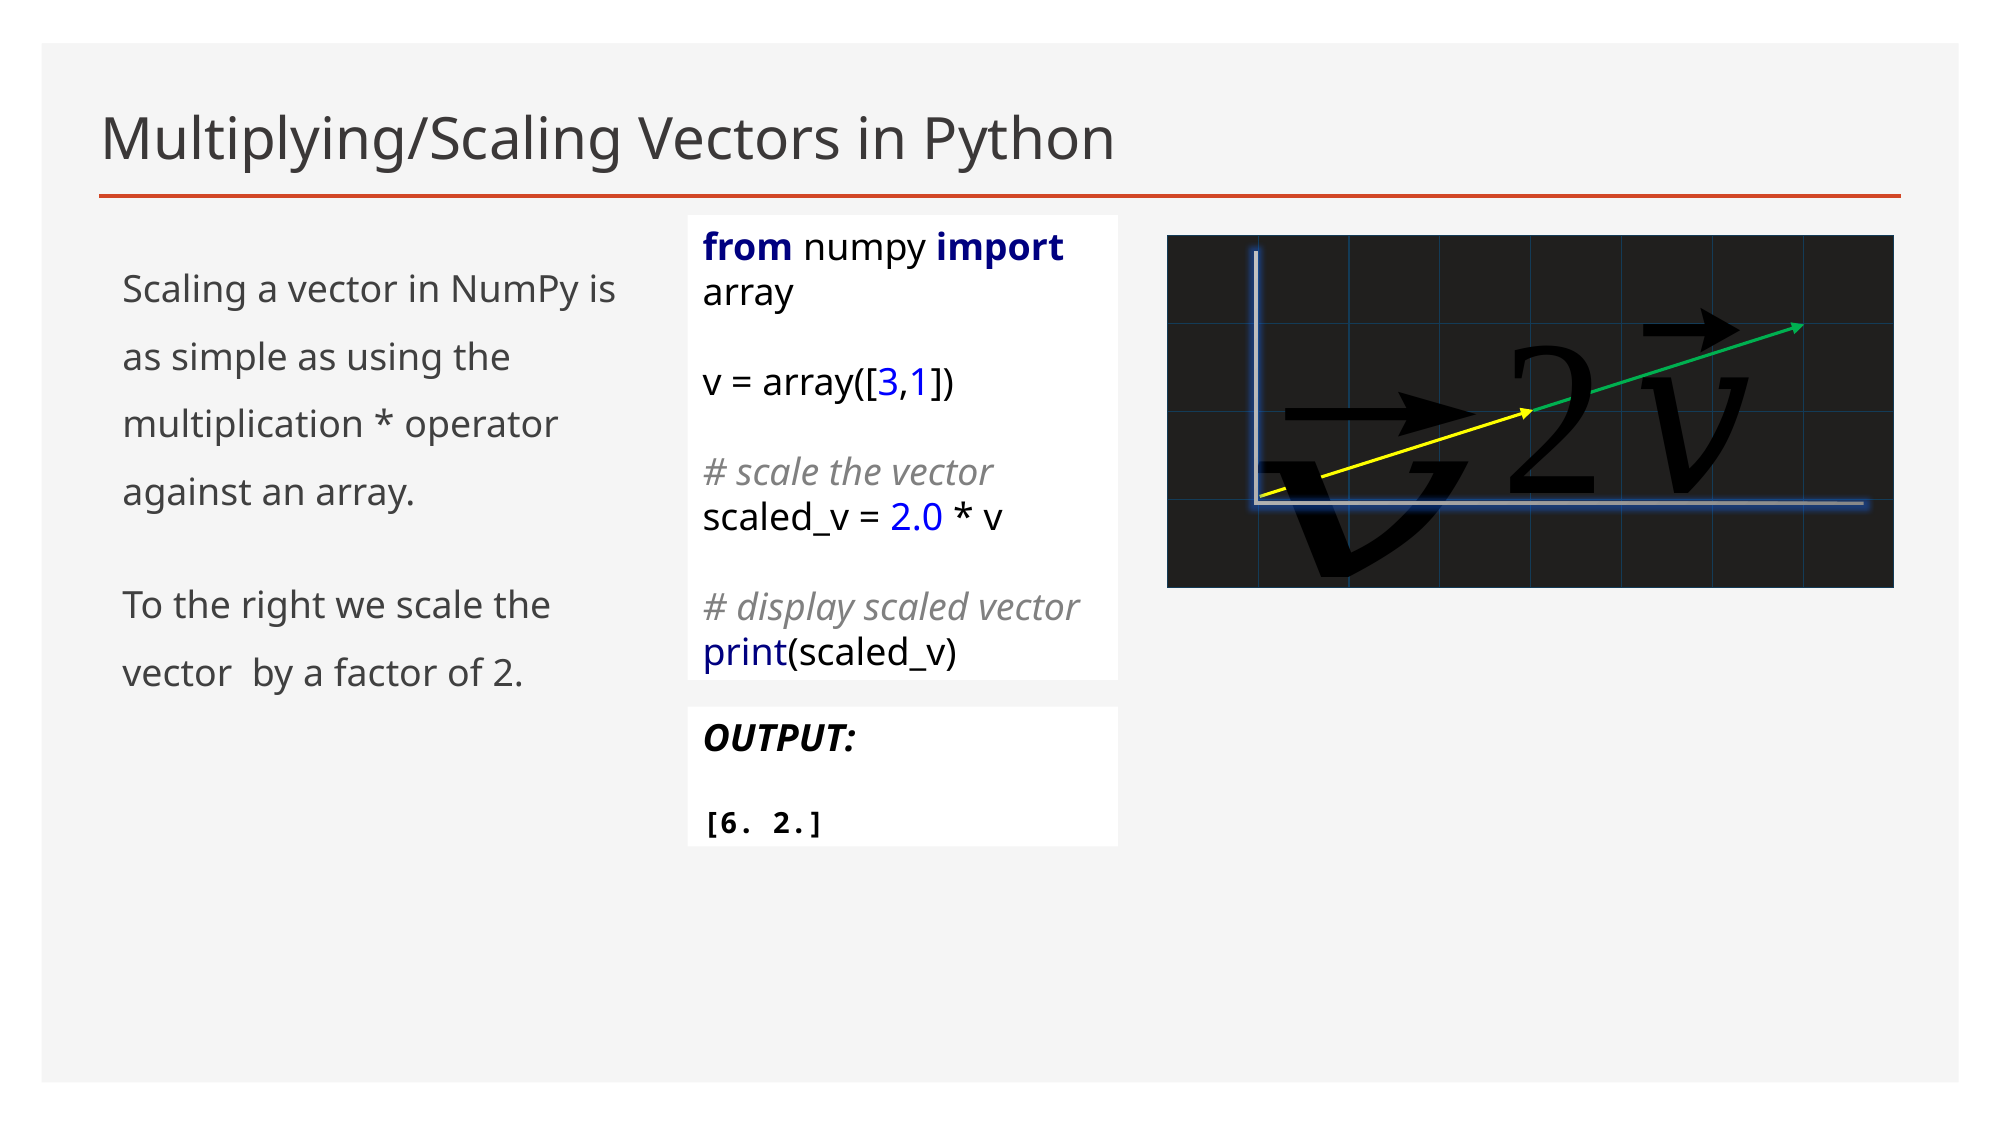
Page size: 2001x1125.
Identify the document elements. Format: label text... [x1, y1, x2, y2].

text_box from numpy import array v = array([3,1]) # scale the vector scaled_v = 2.0 * v # display scaled vector print(scaled_v) [687, 215, 1118, 680]
text_box OUTPUT: [6. 2.] [687, 706, 1118, 847]
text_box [1167, 235, 1895, 631]
title Multiplying/Scaling Vectors in Python [85, 73, 1214, 179]
